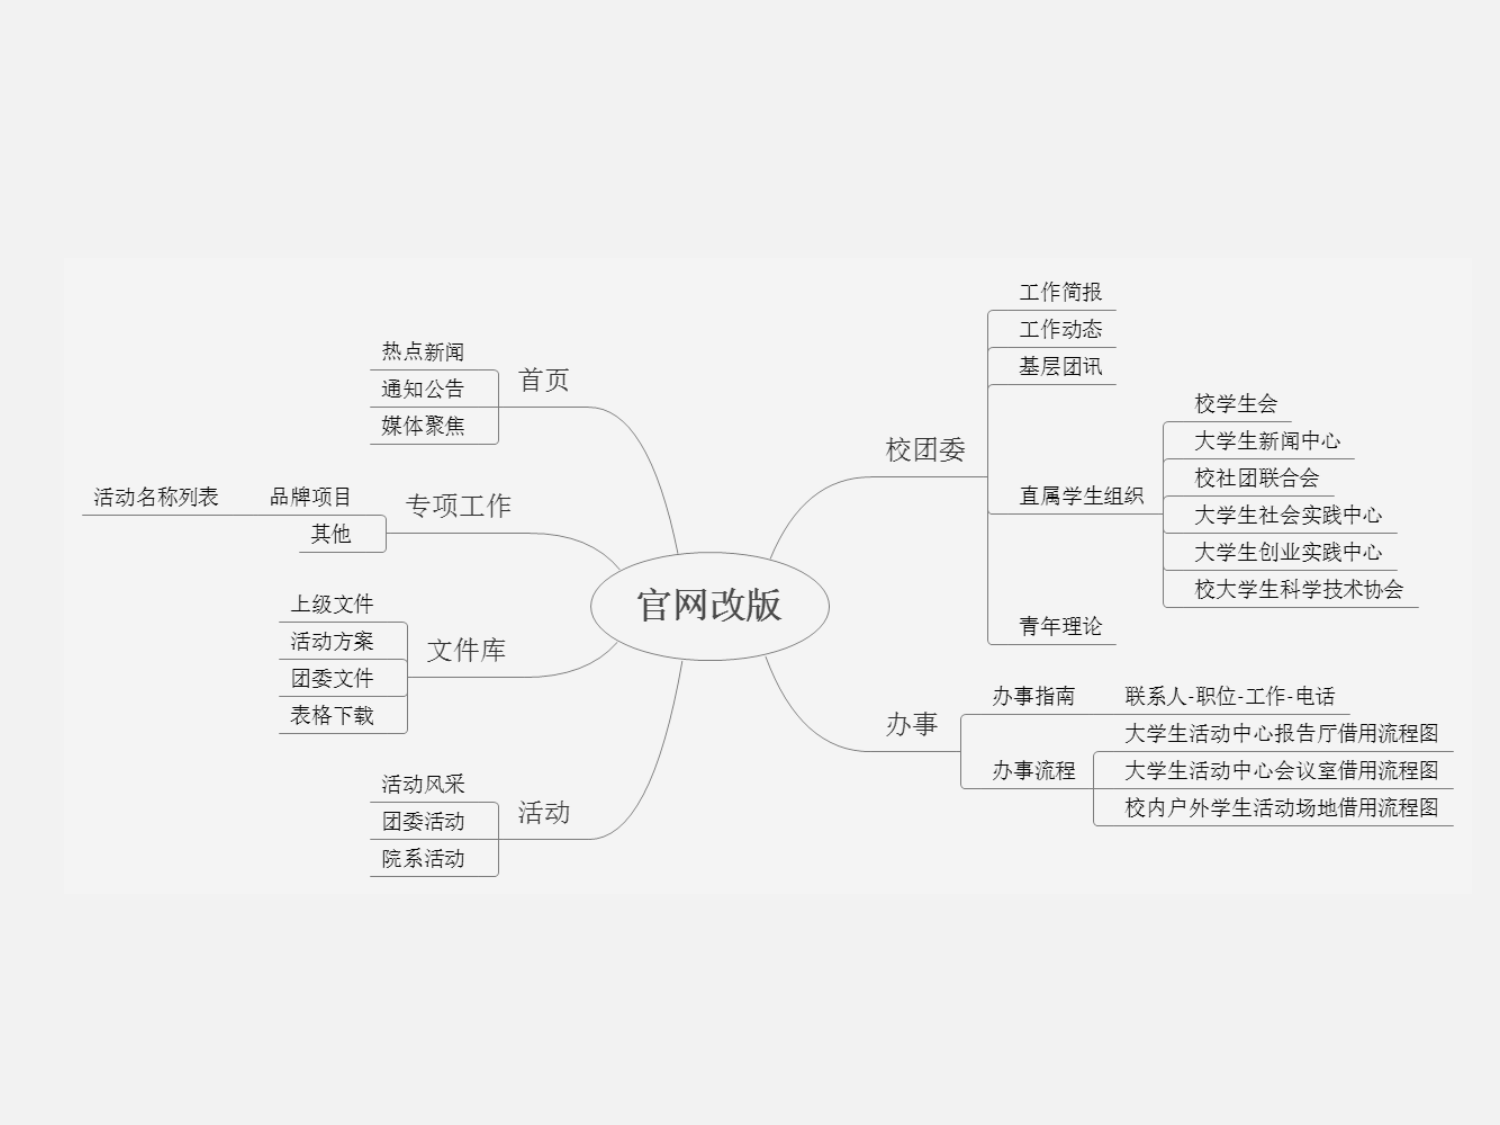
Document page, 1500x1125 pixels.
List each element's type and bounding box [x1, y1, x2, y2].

picture [64, 258, 1472, 894]
